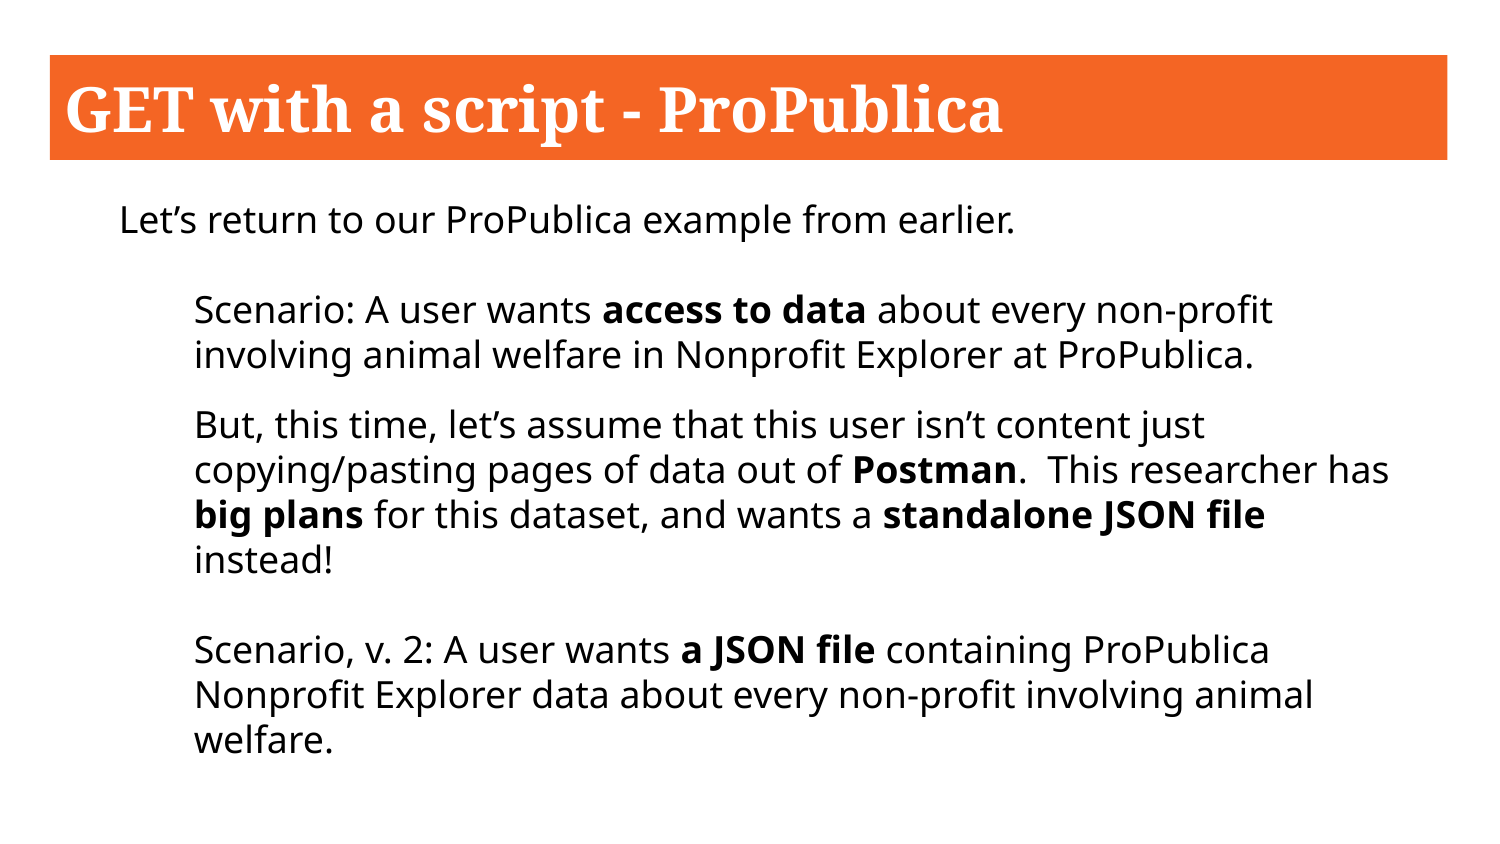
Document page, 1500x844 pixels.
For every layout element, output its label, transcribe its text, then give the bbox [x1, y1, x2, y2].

title GET with a script - ProPublica [49, 55, 1448, 160]
text_box Let’s return to our ProPublica example from earlier. Scenario: A user wants access to data about every non-profit involving animal welfare in Nonprofit Explorer at ProPublica. But, this time, let’s assume that this user isn’t content just copying/pasting pages of data out of Postman. This researcher has big plans for this dataset, and wants a standalone JSON file instead! Scenario, v. 2: A user wants a JSON file containing ProPublica Nonprofit Explorer data about every non-profit involving animal welfare. [103, 181, 1416, 768]
